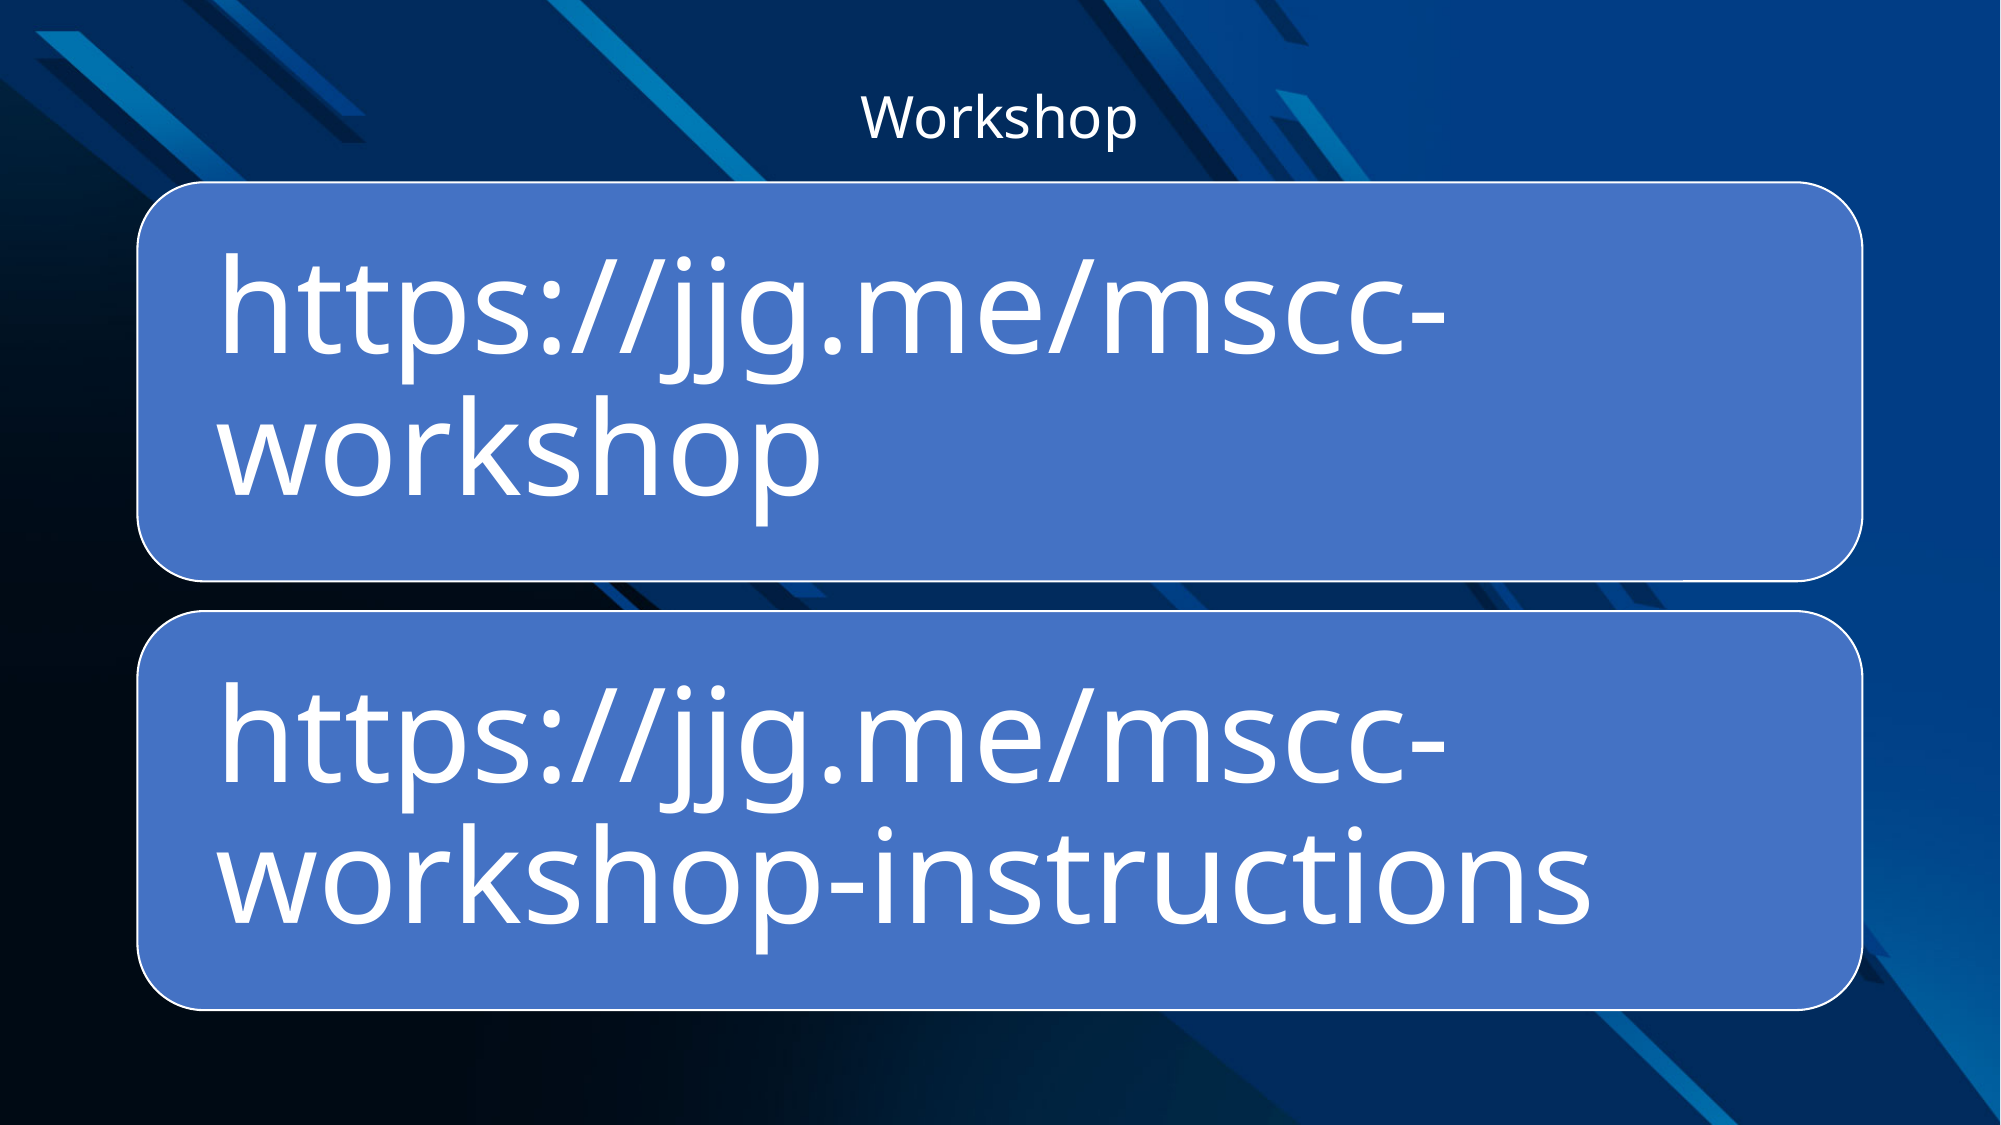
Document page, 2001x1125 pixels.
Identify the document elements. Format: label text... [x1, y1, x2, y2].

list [137, 179, 1863, 1014]
title Workshop [137, 59, 1863, 179]
picture [0, 0, 2001, 1125]
